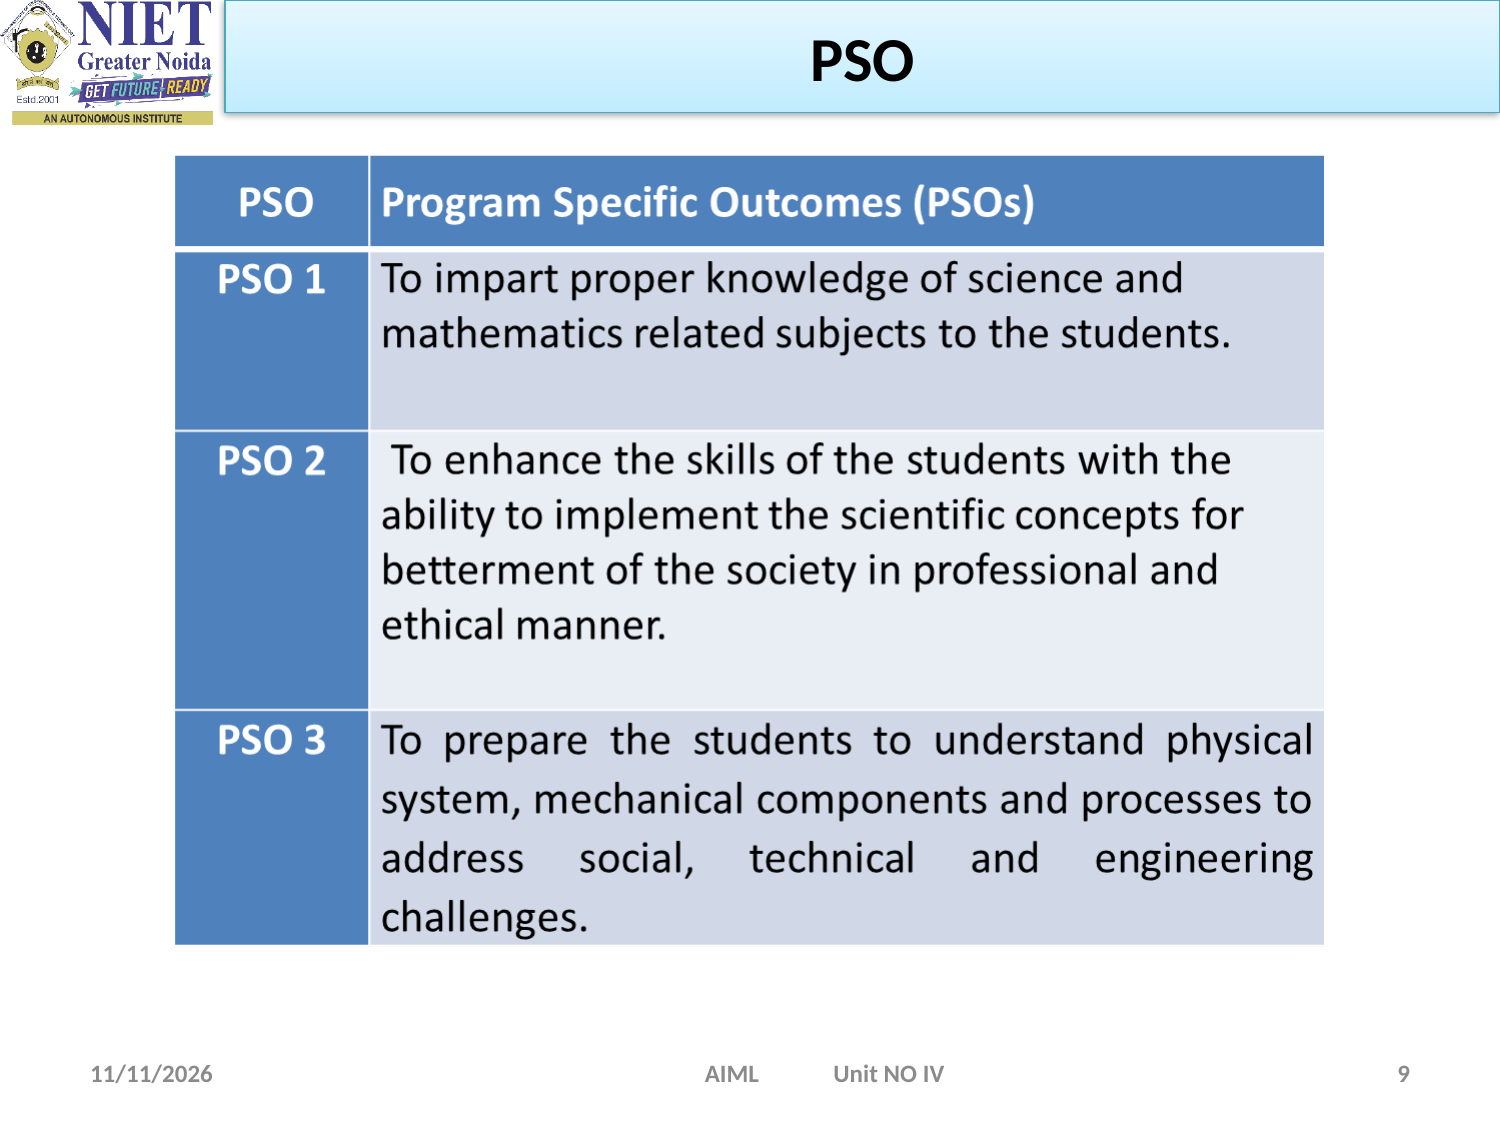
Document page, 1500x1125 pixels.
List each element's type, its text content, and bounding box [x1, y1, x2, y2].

footer AIML Unit NO IV [412, 1042, 1074, 1103]
slide_number 9 [1074, 1042, 1425, 1103]
list [75, 262, 1425, 1005]
text_box PSO [224, 0, 1500, 113]
picture [174, 154, 1326, 972]
picture [0, 0, 213, 125]
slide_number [75, 1042, 412, 1103]
